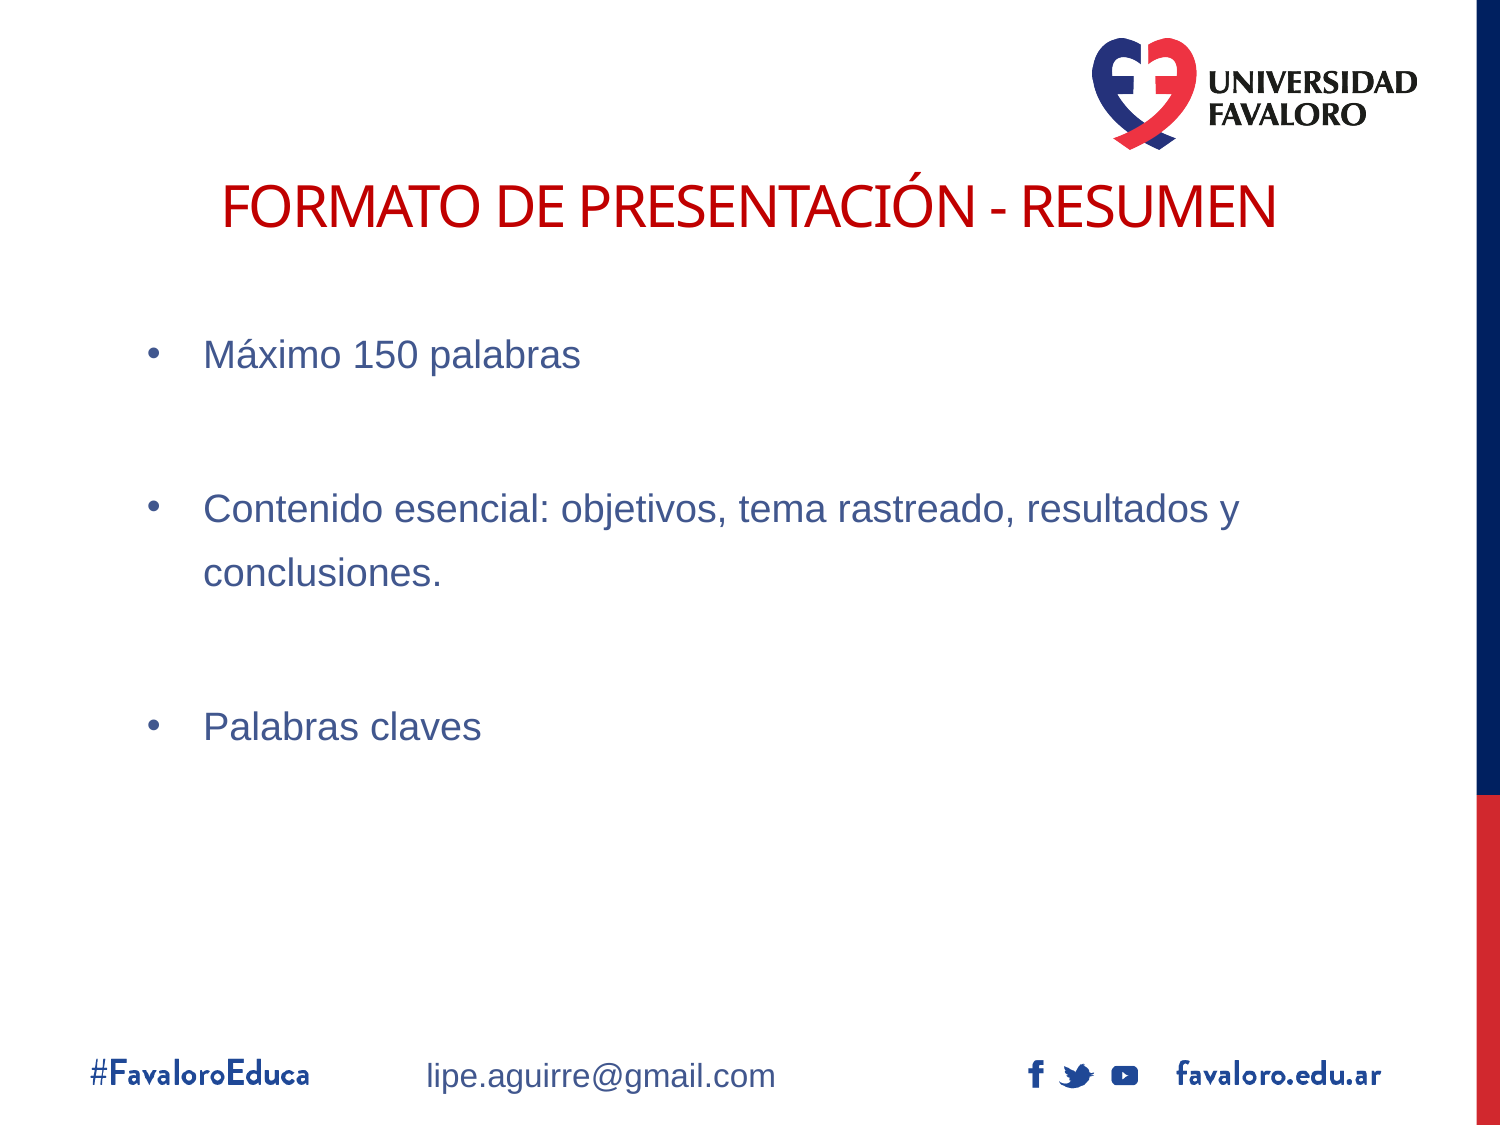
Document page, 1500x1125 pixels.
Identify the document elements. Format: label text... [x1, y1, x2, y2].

text_box lipe.aguirre@gmail.com [418, 1046, 785, 1102]
picture [76, 1035, 322, 1106]
title Formato de Presentación - Resumen [111, 133, 1388, 275]
picture [1014, 1041, 1388, 1100]
subtitle Máximo 150 palabras Contenido esencial: objetivos, tema rastreado, resultados y conclusiones. Palabras claves [138, 243, 1317, 1017]
picture [1092, 38, 1417, 150]
